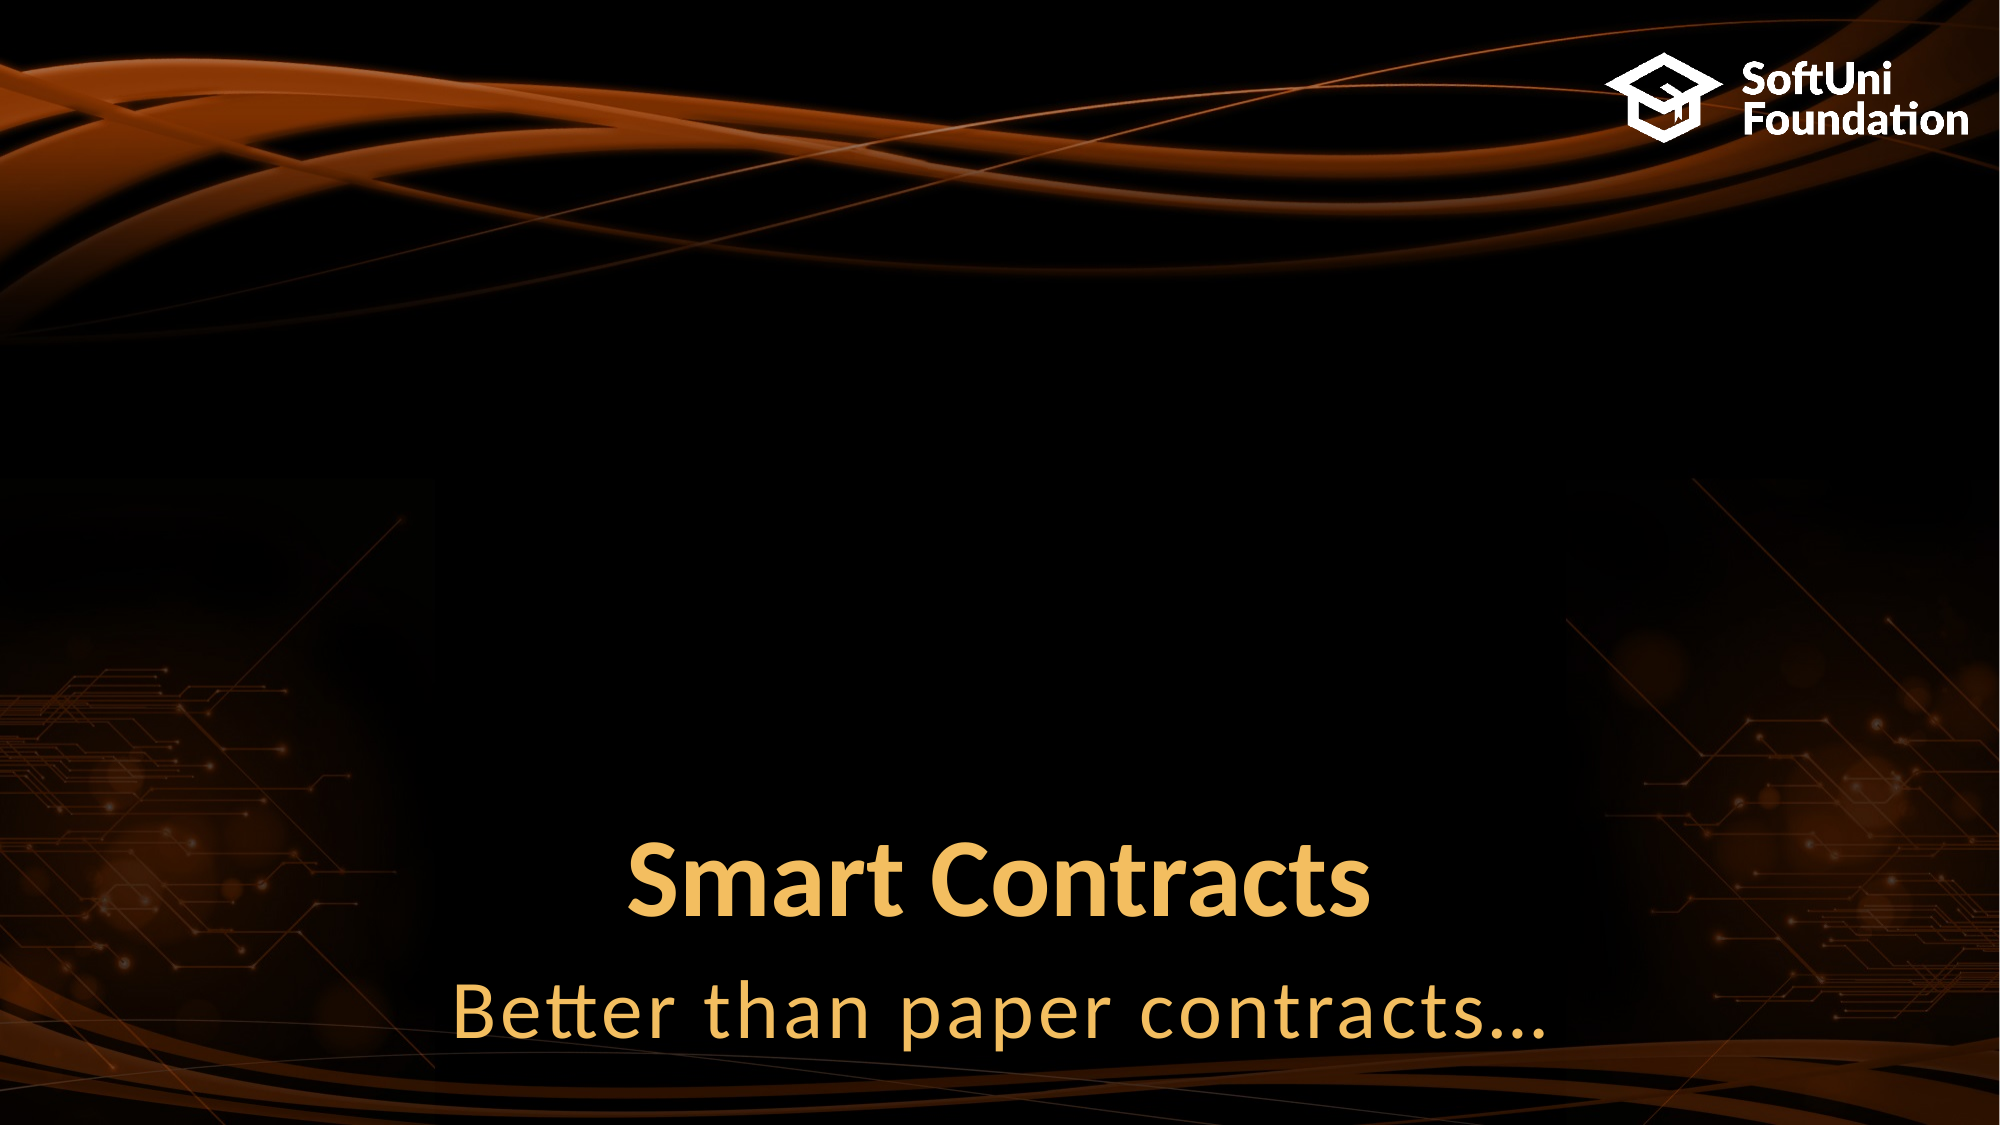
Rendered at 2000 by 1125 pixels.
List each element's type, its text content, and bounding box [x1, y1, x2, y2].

list Better than paper contracts… [149, 944, 1850, 1062]
title Smart Contracts [149, 812, 1850, 944]
picture [0, 0, 2000, 1125]
